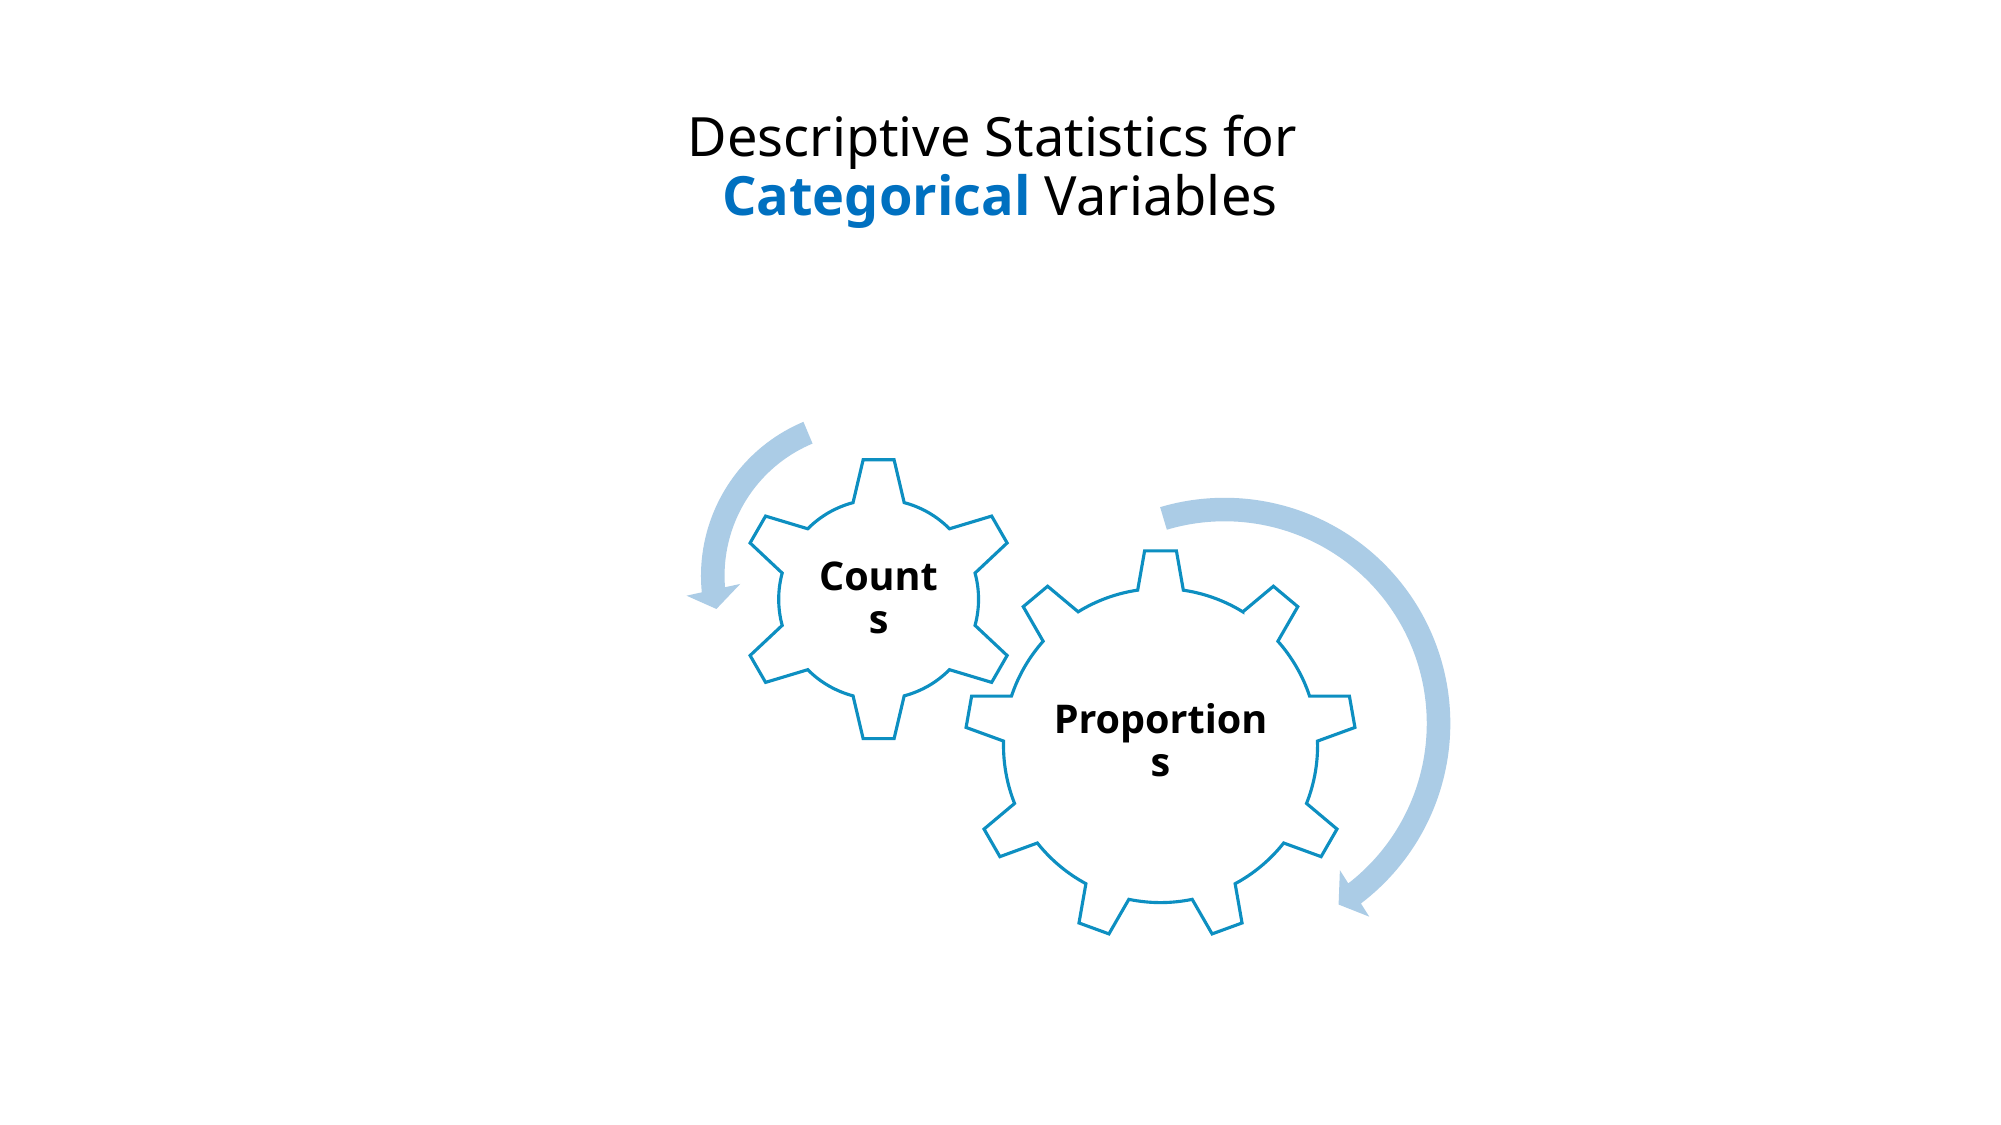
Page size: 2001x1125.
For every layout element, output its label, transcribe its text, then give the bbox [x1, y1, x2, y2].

title Descriptive Statistics for Categorical Variables [137, 59, 1863, 278]
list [136, 298, 1863, 1014]
